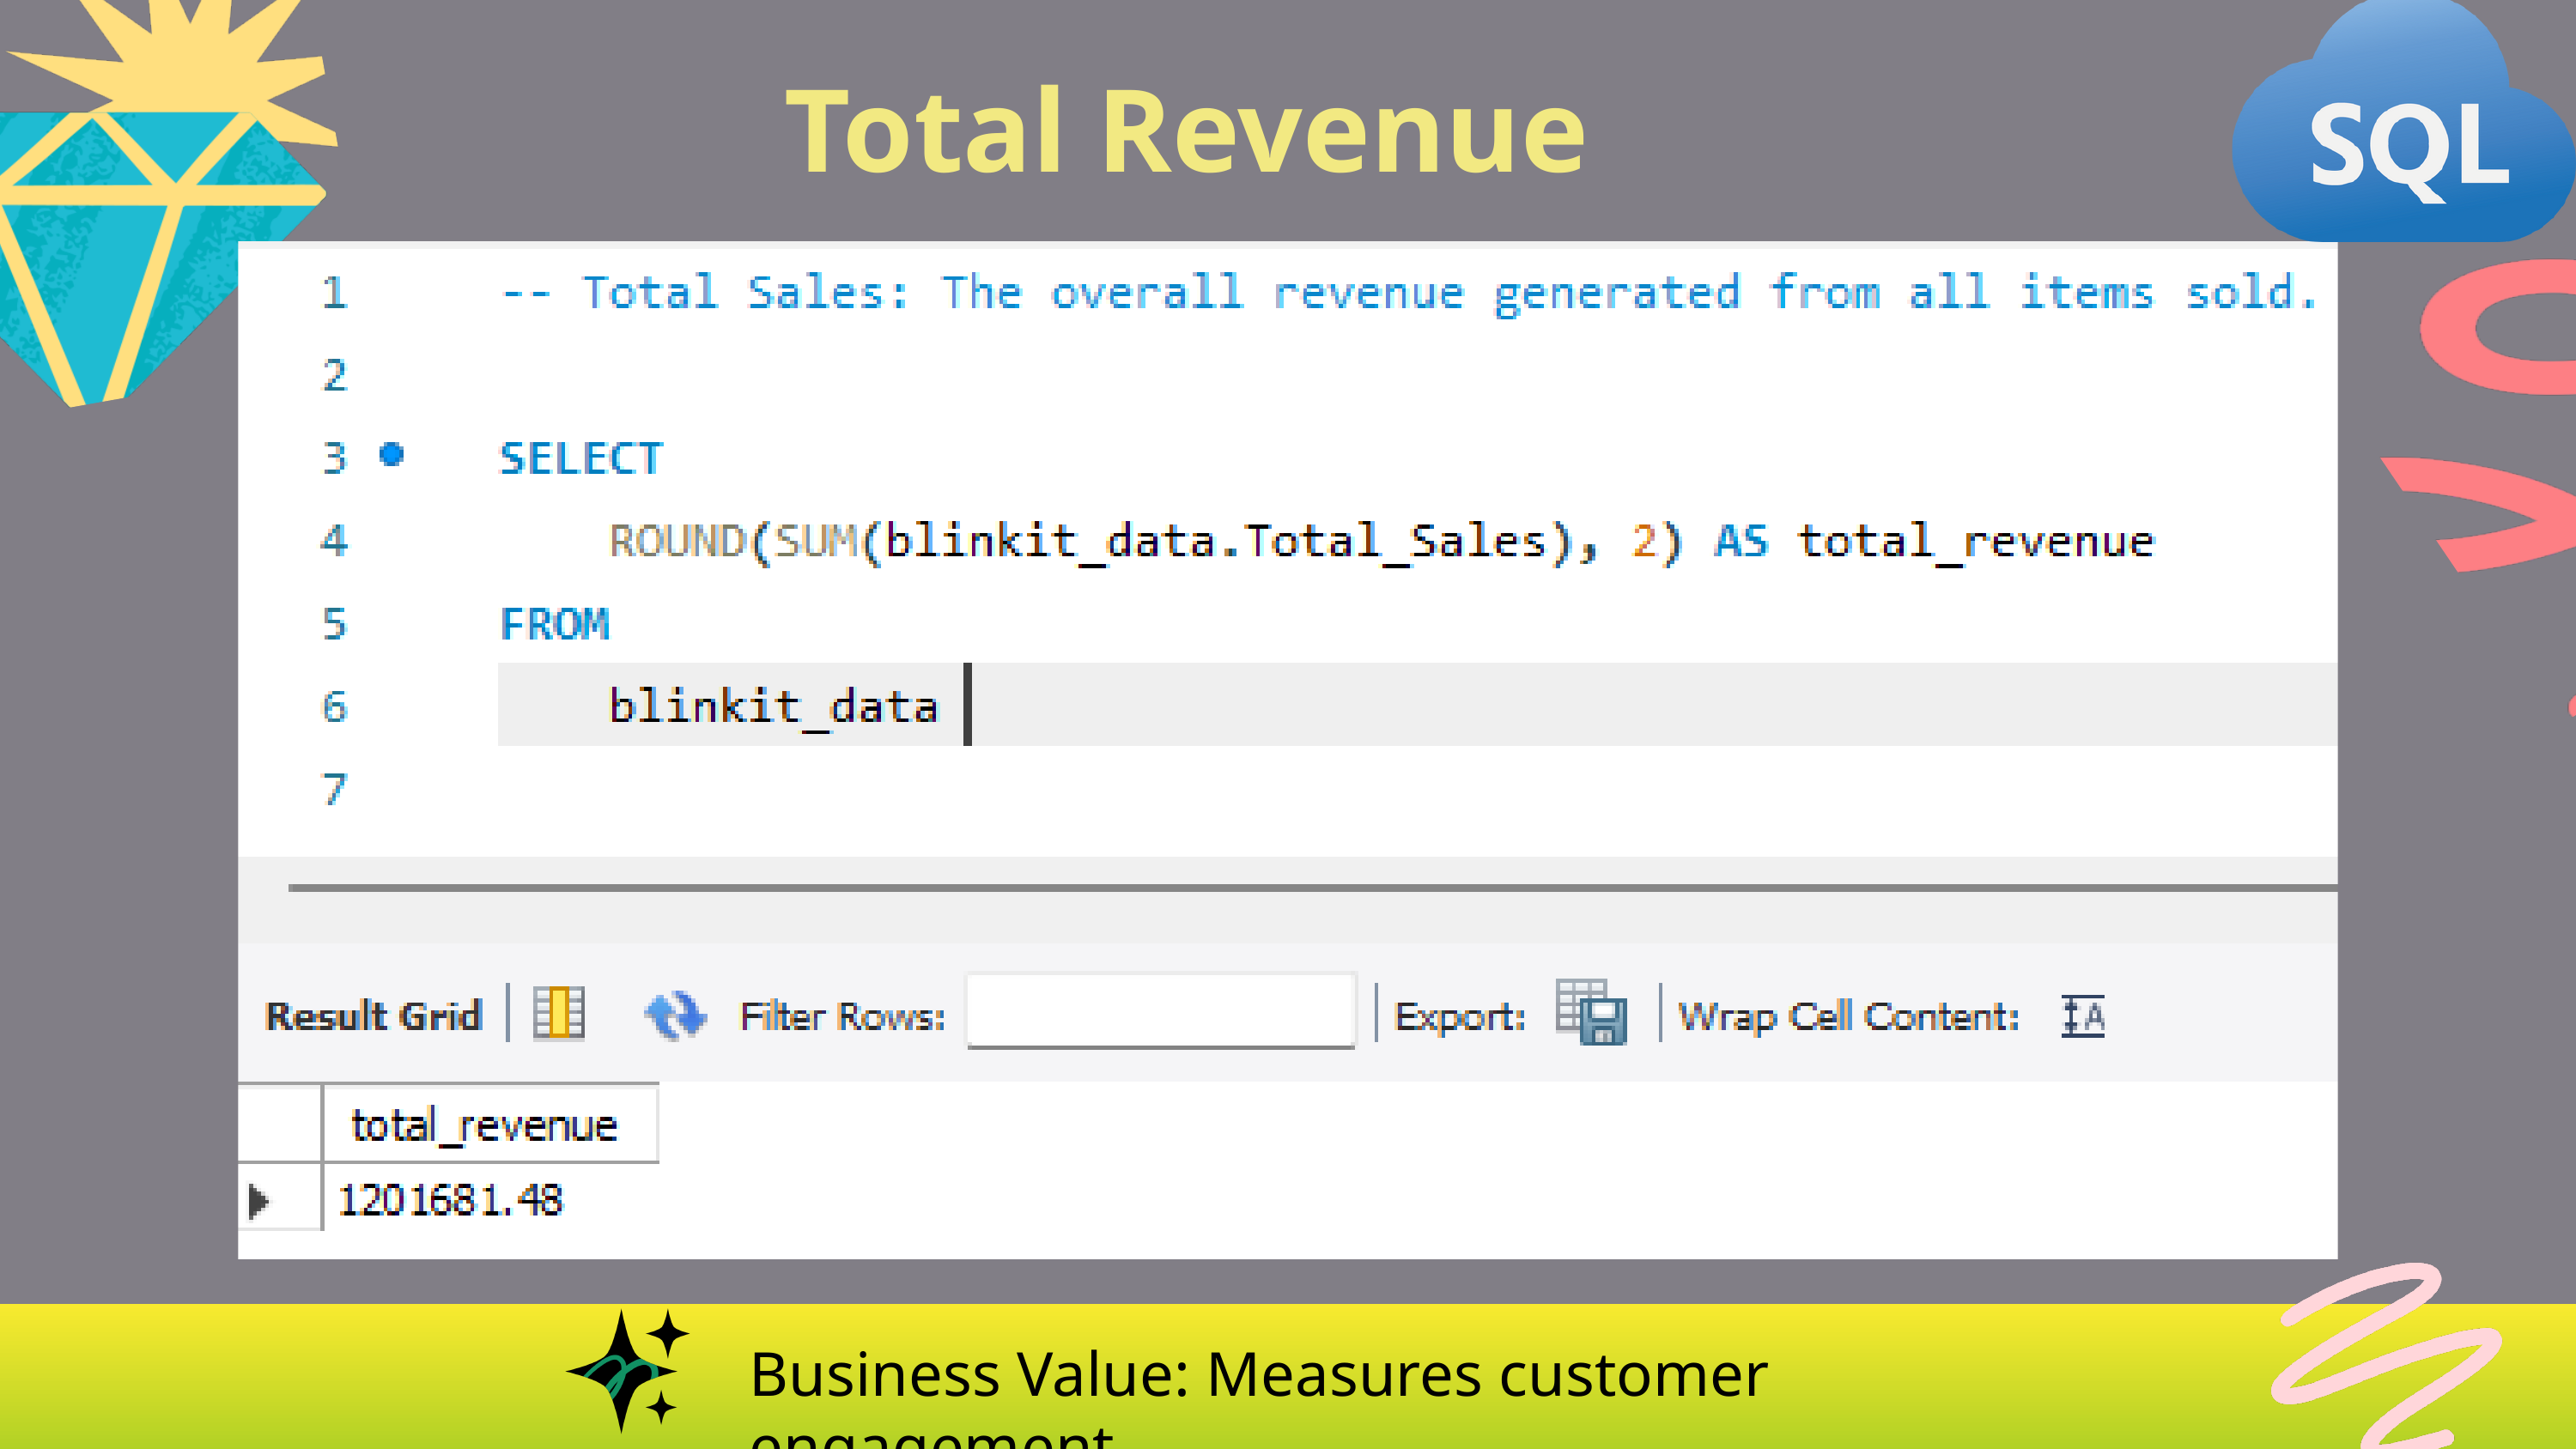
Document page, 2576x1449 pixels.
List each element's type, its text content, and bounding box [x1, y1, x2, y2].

text_box [238, 241, 2338, 1260]
text_box [0, 0, 355, 421]
text_box [2269, 1259, 2507, 1302]
text_box [2338, 242, 2576, 725]
text_box Total Revenue [749, 69, 1624, 196]
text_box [0, 1303, 2576, 1449]
text_box [2232, 0, 2576, 242]
